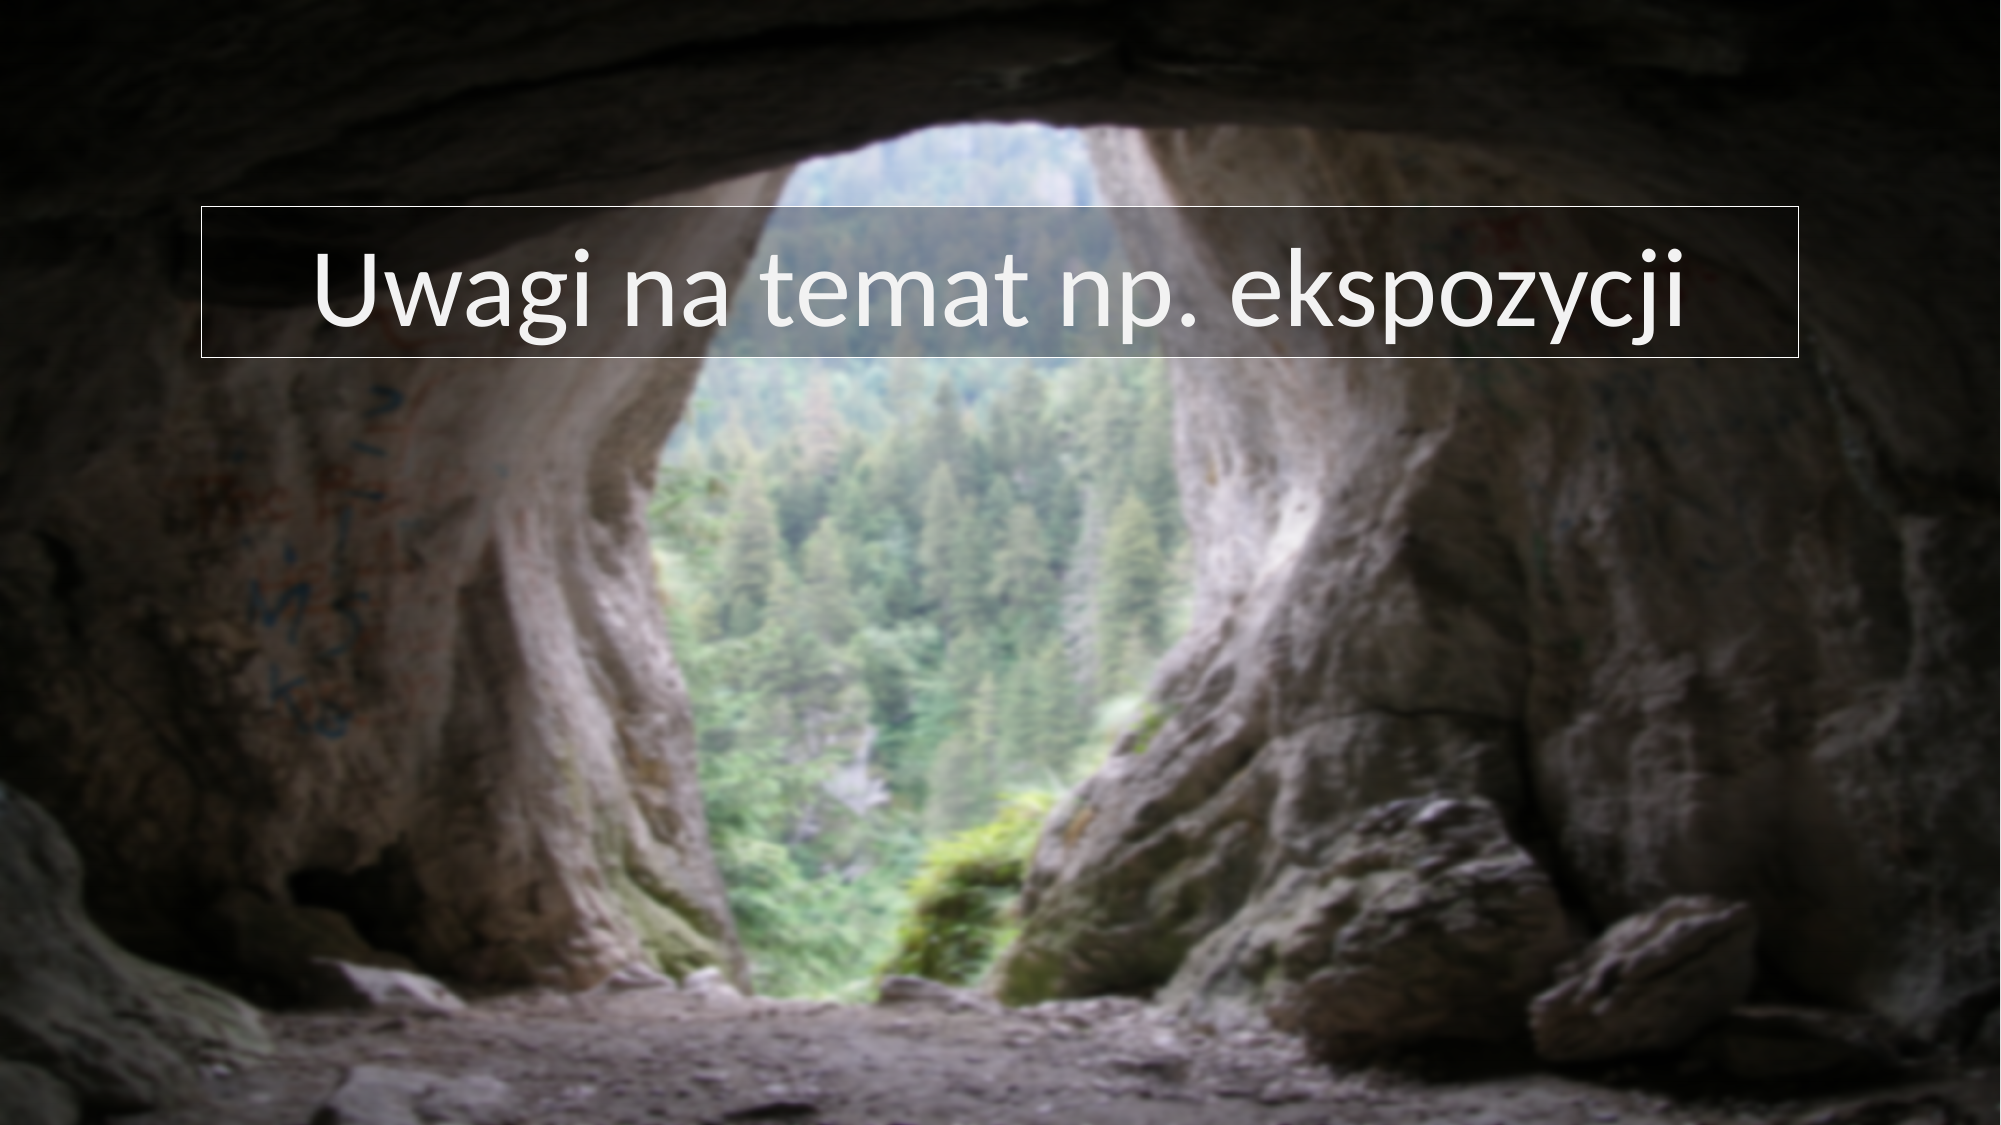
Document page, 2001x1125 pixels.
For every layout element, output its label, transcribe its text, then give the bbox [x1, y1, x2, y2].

picture [0, 0, 2001, 1125]
text_box Uwagi na temat np. ekspozycji [201, 206, 1799, 358]
